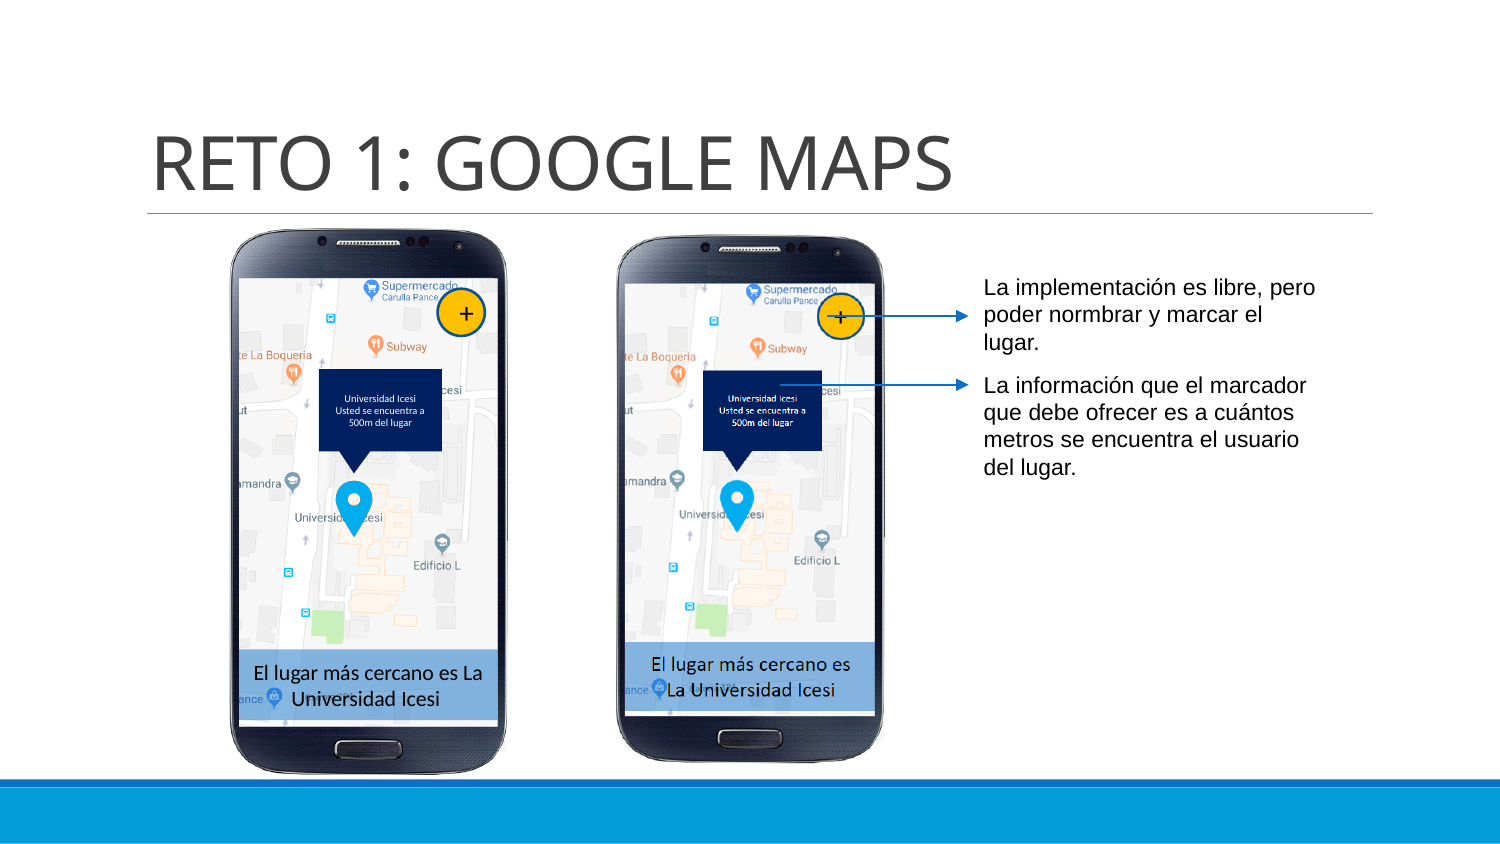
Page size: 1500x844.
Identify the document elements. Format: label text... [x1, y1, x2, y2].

picture [182, 213, 539, 787]
title RETO 1: GOOGLE MAPS [135, 35, 1373, 214]
text_box La implementación es libre, pero poder normbrar y marcar el lugar. [968, 264, 1336, 362]
text_box La información que el marcador que debe ofrecer es a cuántos metros se encuentra el usuario del lugar. [968, 362, 1336, 488]
picture [598, 226, 909, 765]
